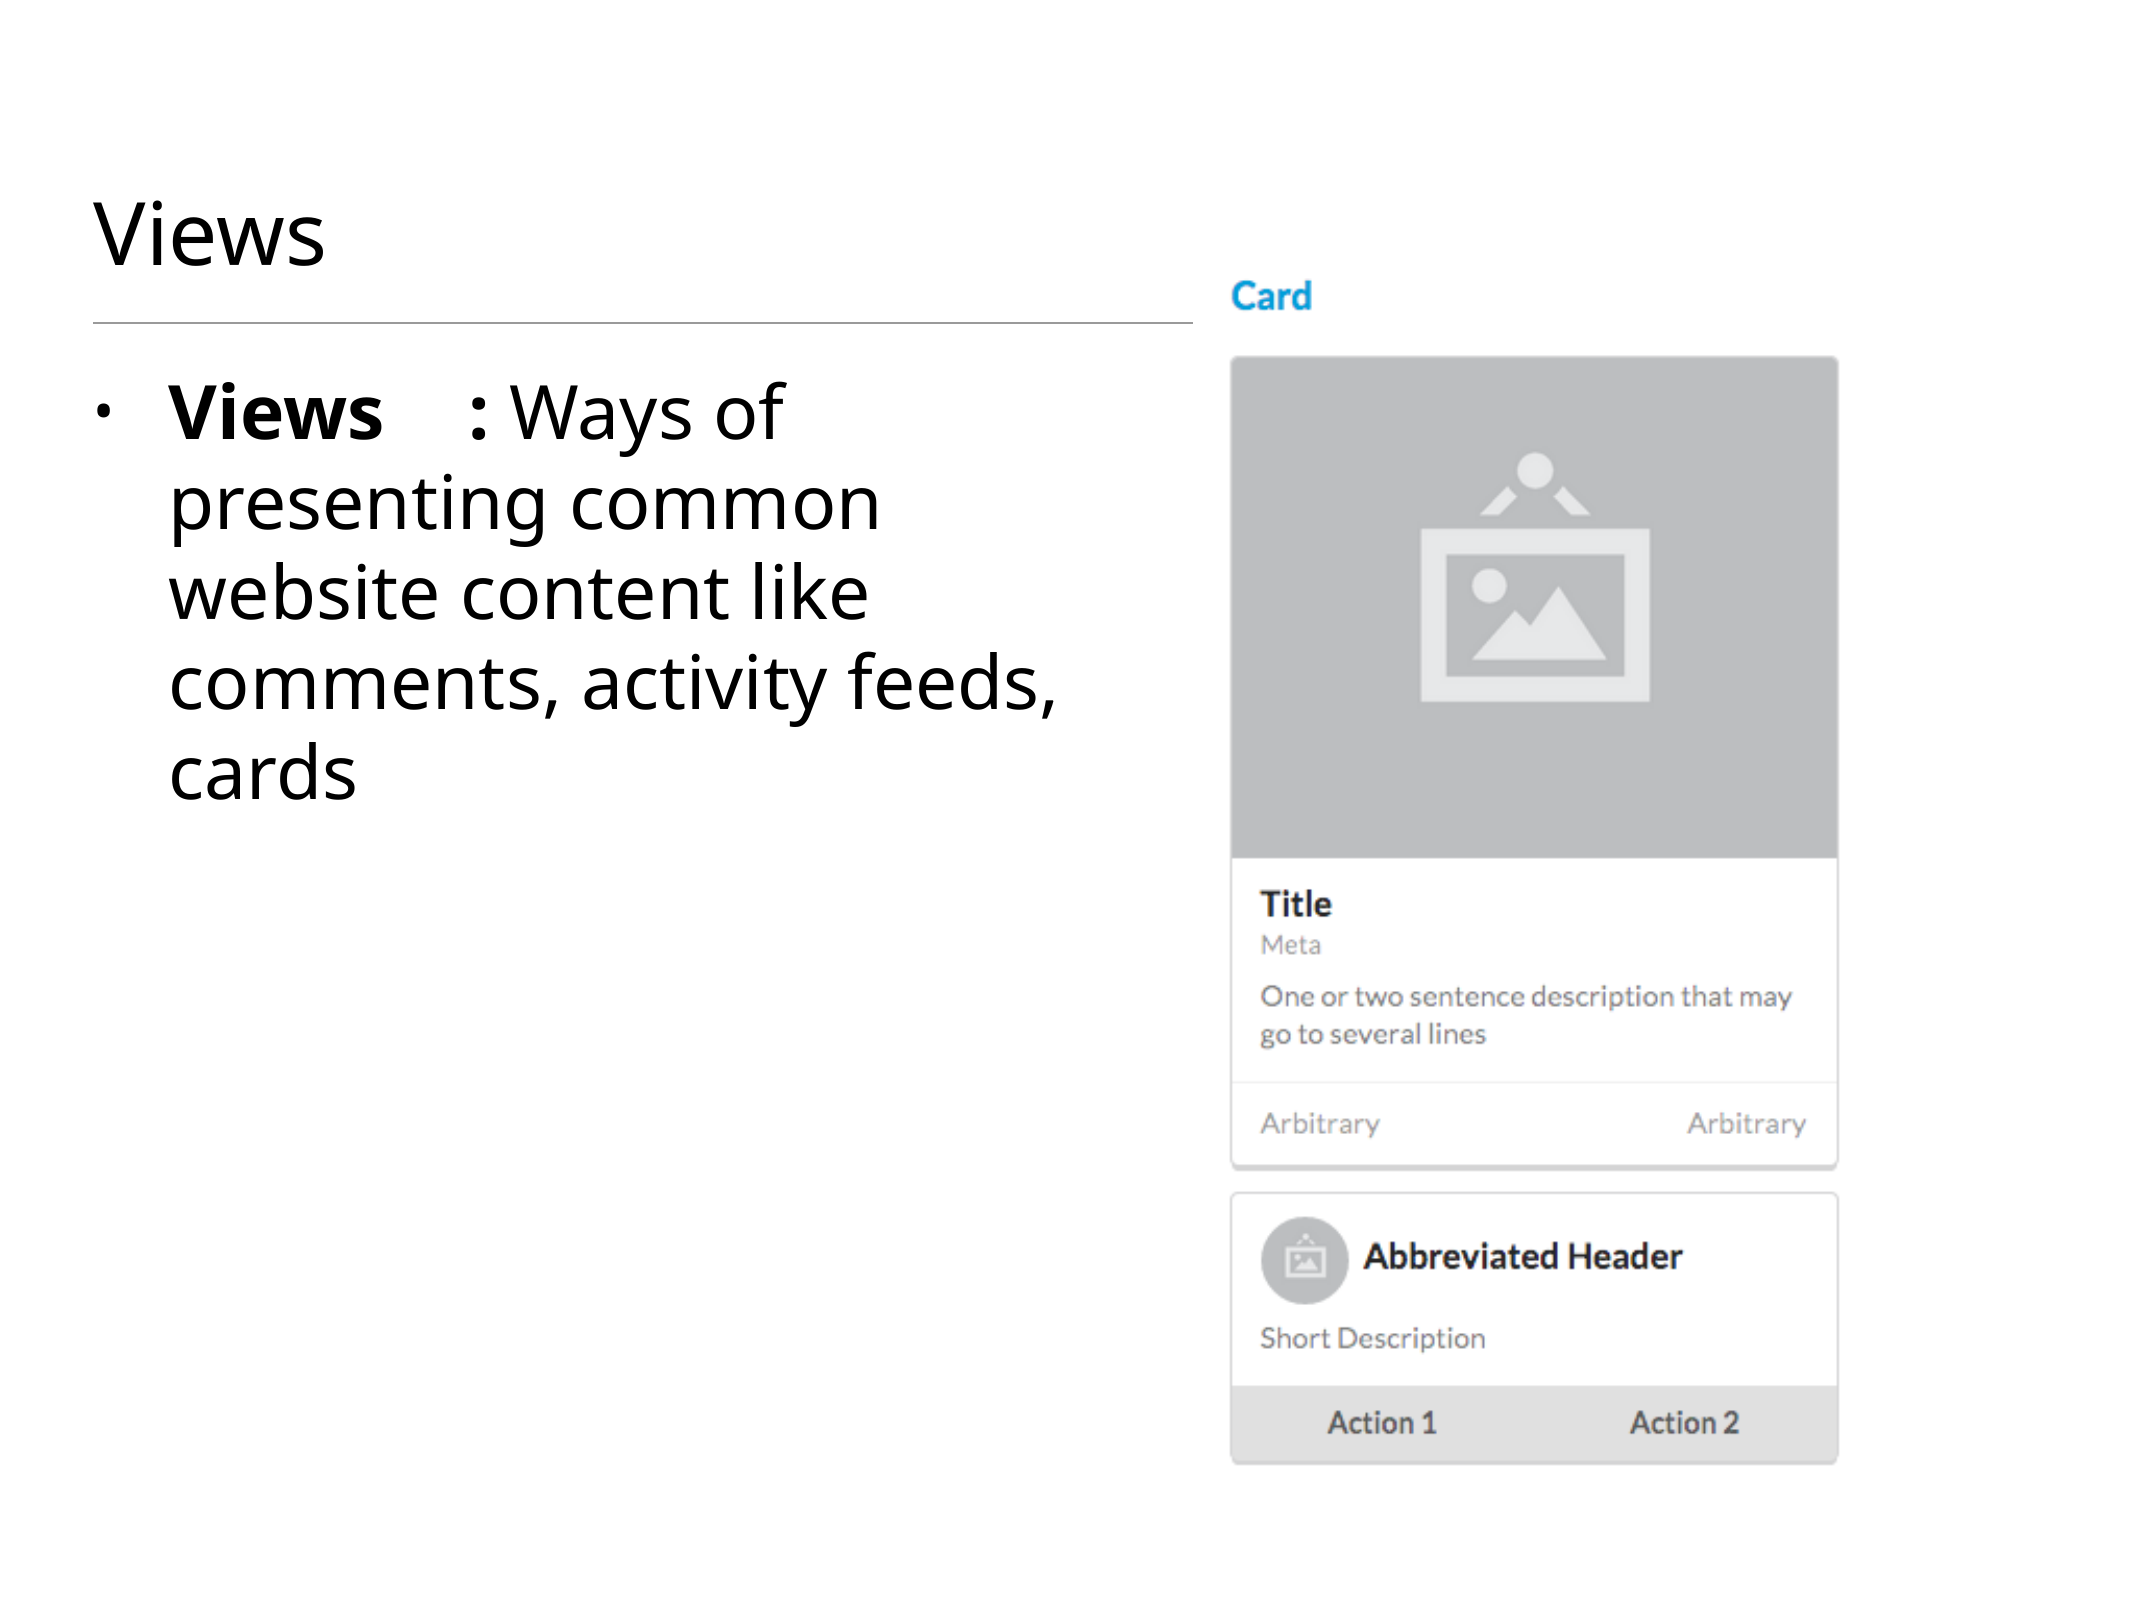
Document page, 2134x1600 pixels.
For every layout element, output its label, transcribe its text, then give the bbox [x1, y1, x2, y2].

title Views [93, 53, 2041, 284]
picture [1193, 251, 2134, 1478]
list Views : Ways of presenting common website content like comments, activity feeds, cards [93, 364, 1101, 1262]
